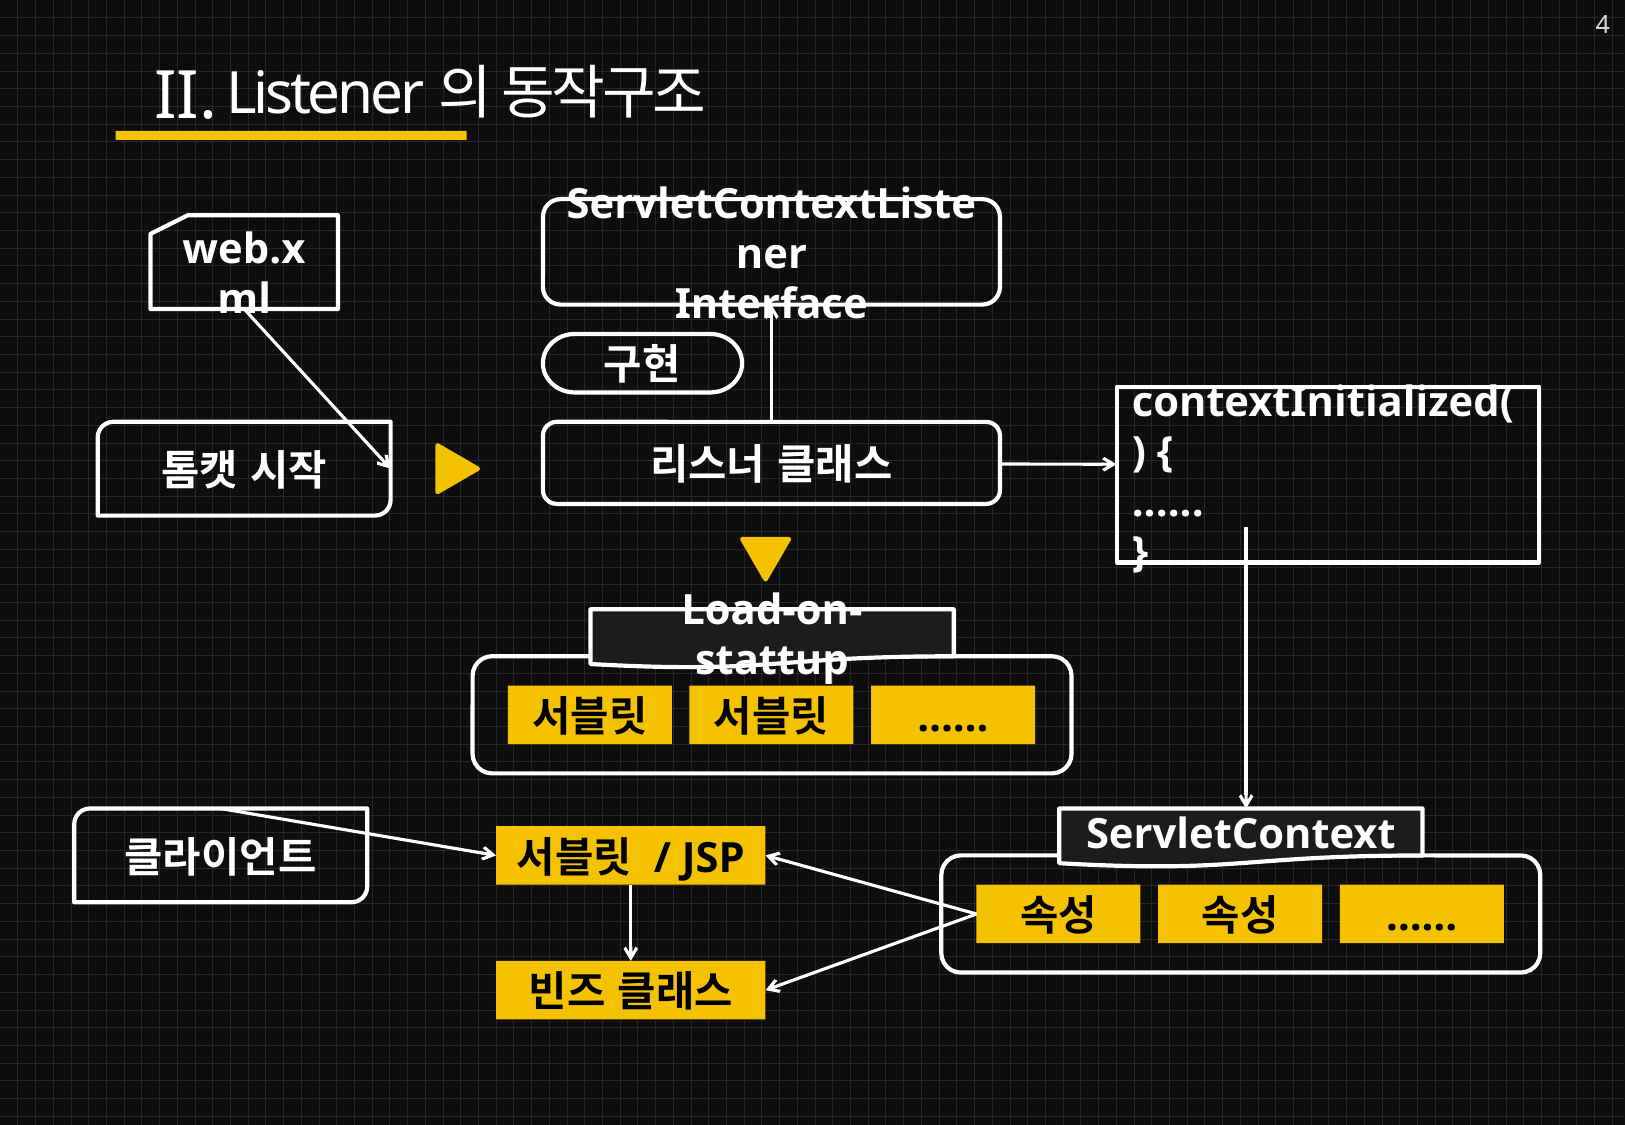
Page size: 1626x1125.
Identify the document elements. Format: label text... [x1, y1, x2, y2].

text_box [740, 536, 791, 582]
text_box 톰캣 시작 [95, 419, 393, 518]
slide_number 4 [1207, 0, 1625, 56]
text_box 서블릿 / JSP [494, 824, 768, 887]
text_box [435, 443, 481, 494]
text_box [765, 913, 977, 991]
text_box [472, 609, 1072, 774]
text_box contextInitialized() { ...... } [1115, 385, 1541, 565]
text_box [941, 808, 1541, 973]
text_box 빈즈 클래스 [494, 959, 768, 1022]
text_box 리스너 클래스 [540, 419, 1003, 507]
text_box Listener의 동작구조 [211, 48, 722, 133]
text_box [765, 855, 977, 913]
text_box [113, 129, 469, 142]
text_box ServletContextListener Interface [540, 196, 1003, 307]
text_box web.xml [148, 213, 341, 312]
text_box [139, 44, 281, 140]
text_box 클라이언트 [72, 806, 370, 905]
text_box 구현 [540, 331, 745, 395]
